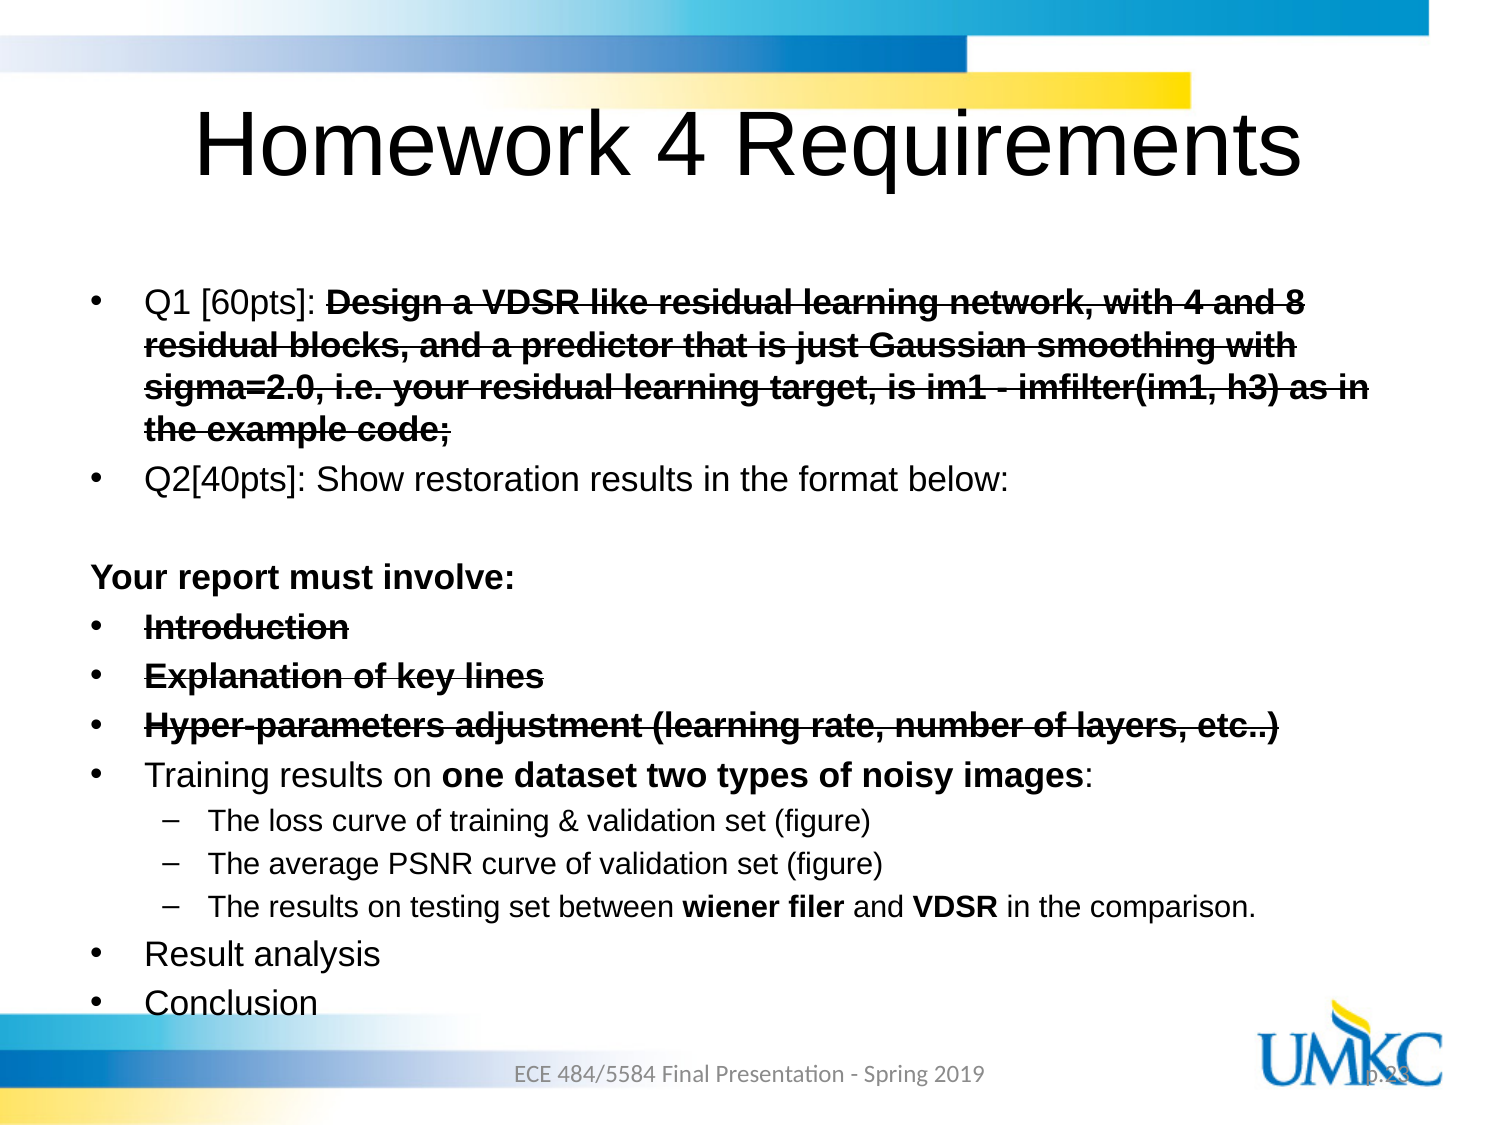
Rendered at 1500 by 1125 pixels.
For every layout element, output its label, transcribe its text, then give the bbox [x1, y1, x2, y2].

list Q1 [60pts]: Design a VDSR like residual learning network, with 4 and 8 residual blocks, and a predictor that is just Gaussian smoothing with sigma=2.0, i.e. your residual learning target, is im1 - imfilter(im1, h3) as in the example code; Q2[40pts]: Show restoration results in the format below: Your report must involve: Introduction Explanation of key lines Hyper-parameters adjustment (learning rate, number of layers, etc..) Training results on one dataset two types of noisy images: The loss curve of training & validation set (figure) The average PSNR curve of validation set (figure) The results on testing set between wiener filer and VDSR in the comparison. Result analysis Conclusion [75, 222, 1425, 1043]
title Homework 4 Requirements [12, 45, 1486, 233]
slide_number p.23 [1074, 1042, 1425, 1103]
footer ECE 484/5584 Final Presentation - Spring 2019 [490, 1042, 1010, 1103]
picture [0, 0, 1500, 1125]
